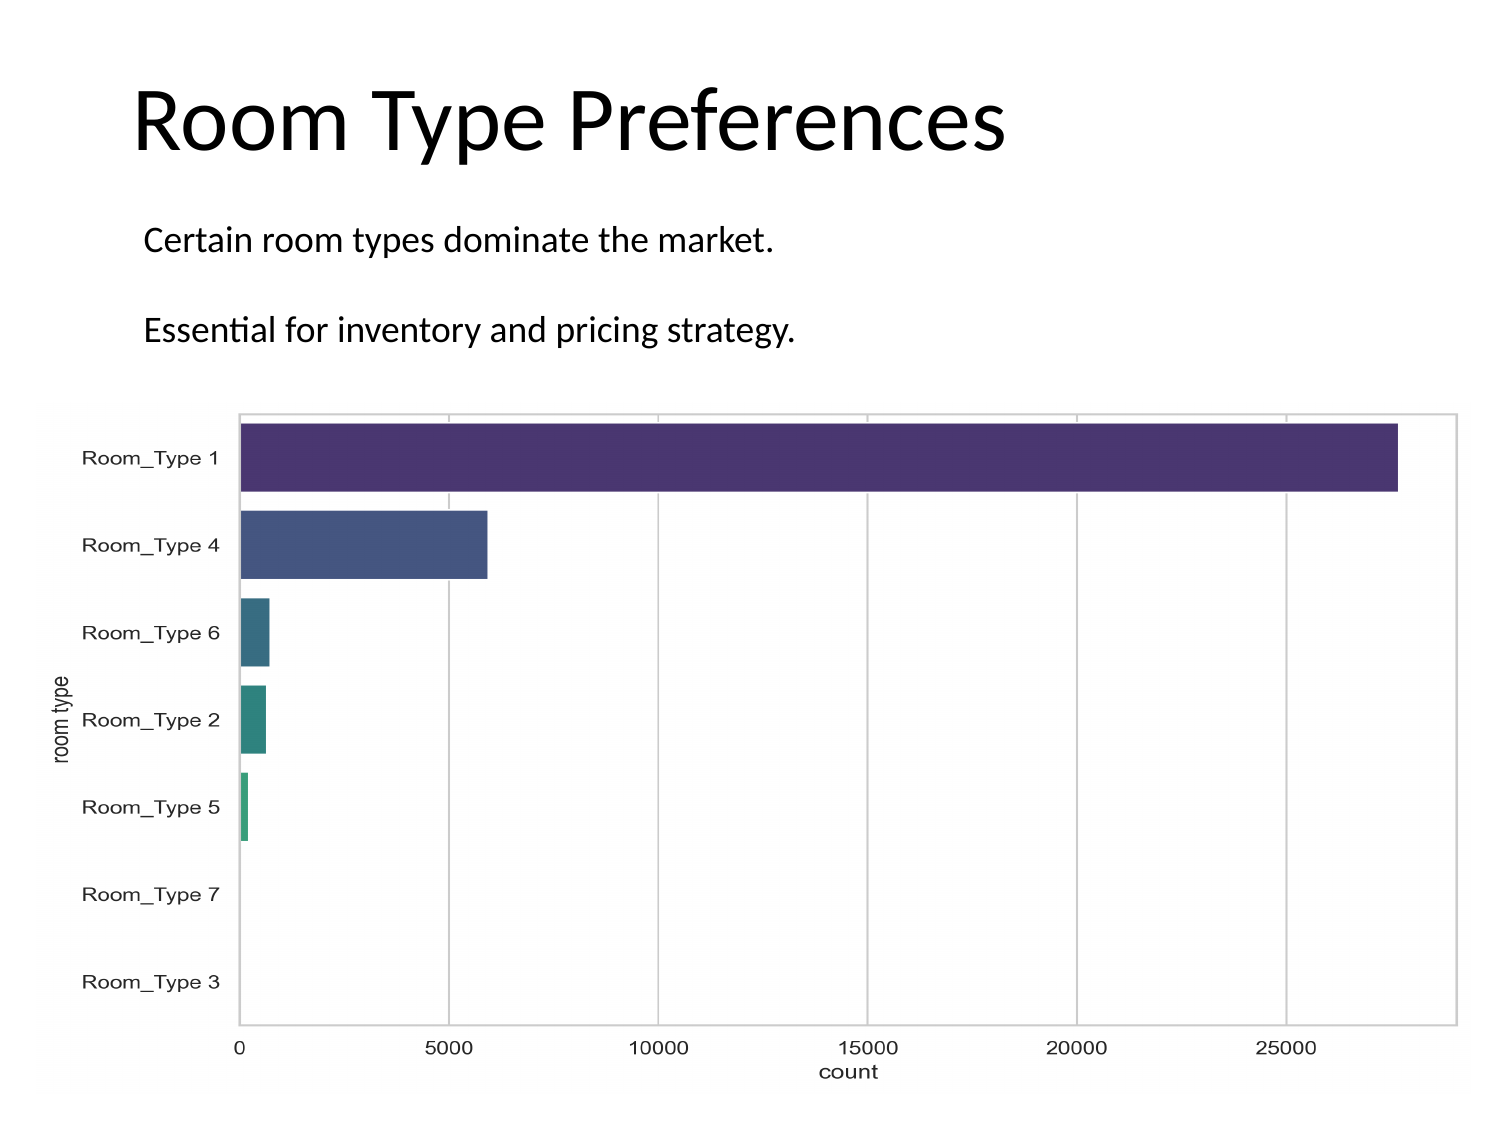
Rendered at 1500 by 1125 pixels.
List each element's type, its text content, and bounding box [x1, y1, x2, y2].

picture [36, 402, 1471, 1094]
title Room Type Preferences [0, 19, 1246, 208]
text_box Certain room types dominate the market. Essential for inventory and pricing strategy. [128, 207, 812, 358]
